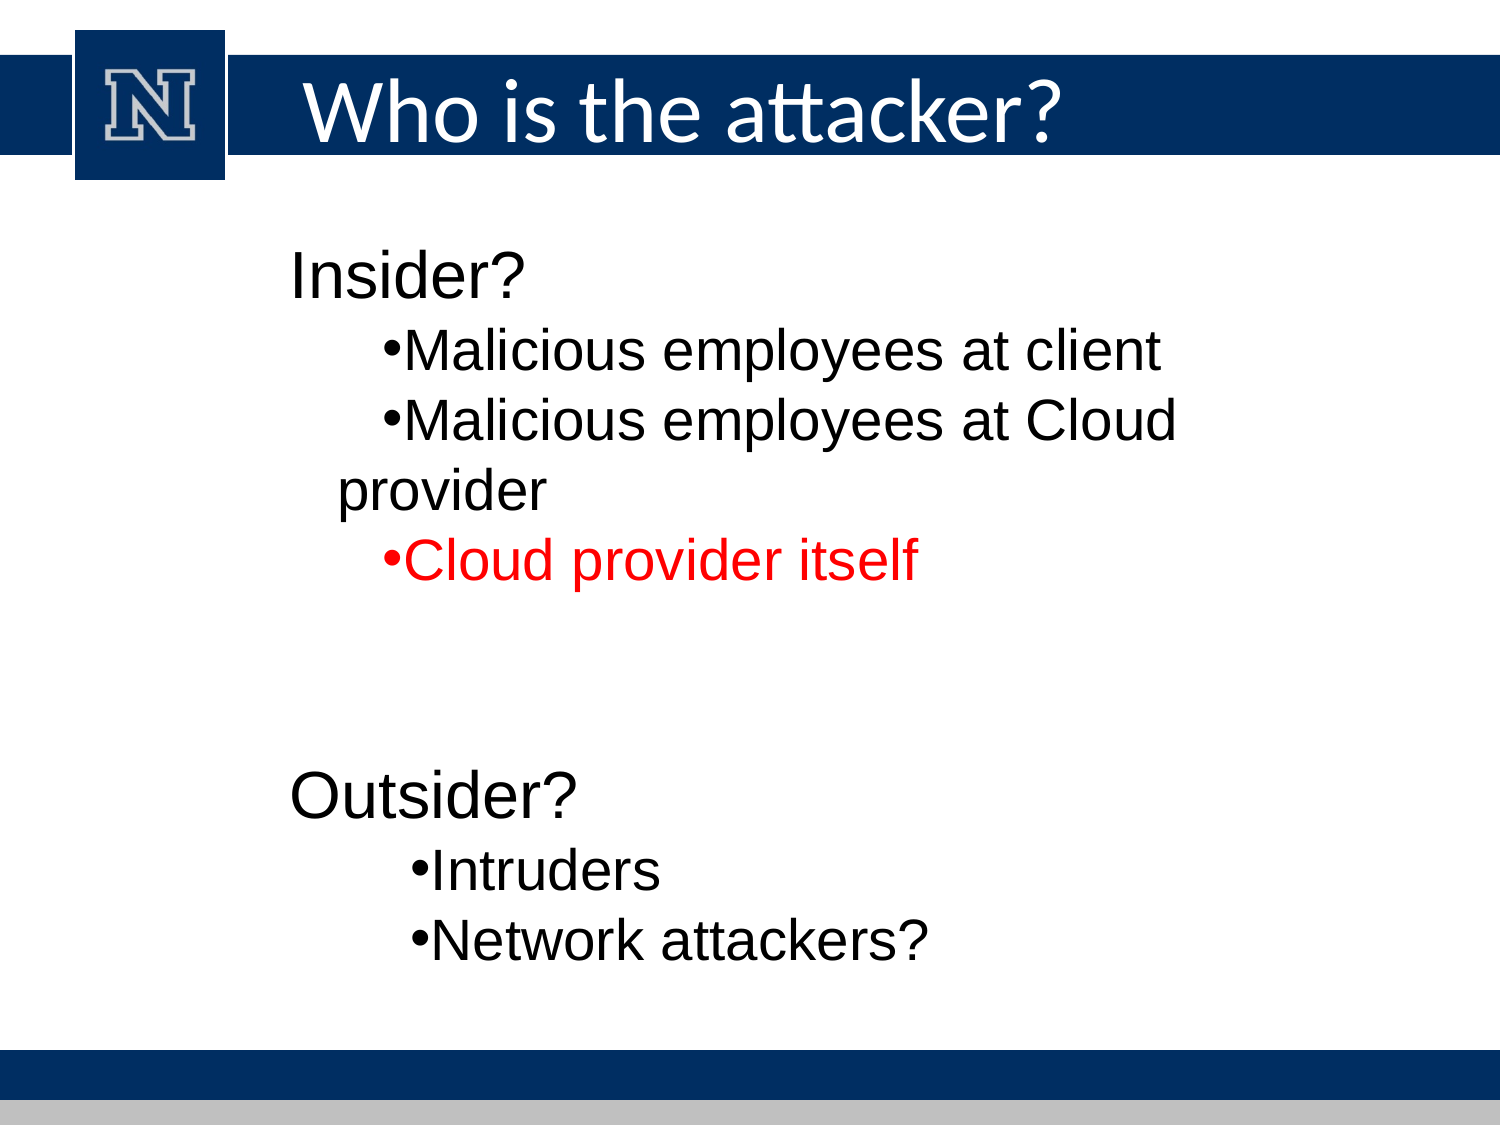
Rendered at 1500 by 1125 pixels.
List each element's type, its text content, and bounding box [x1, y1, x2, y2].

text_box Insider? Malicious employees at client Malicious employees at Cloud provider Cloud provider itself Outsider? Intruders Network attackers? [274, 224, 1325, 980]
title Who is the attacker? [287, 12, 1475, 200]
picture [75, 30, 225, 180]
